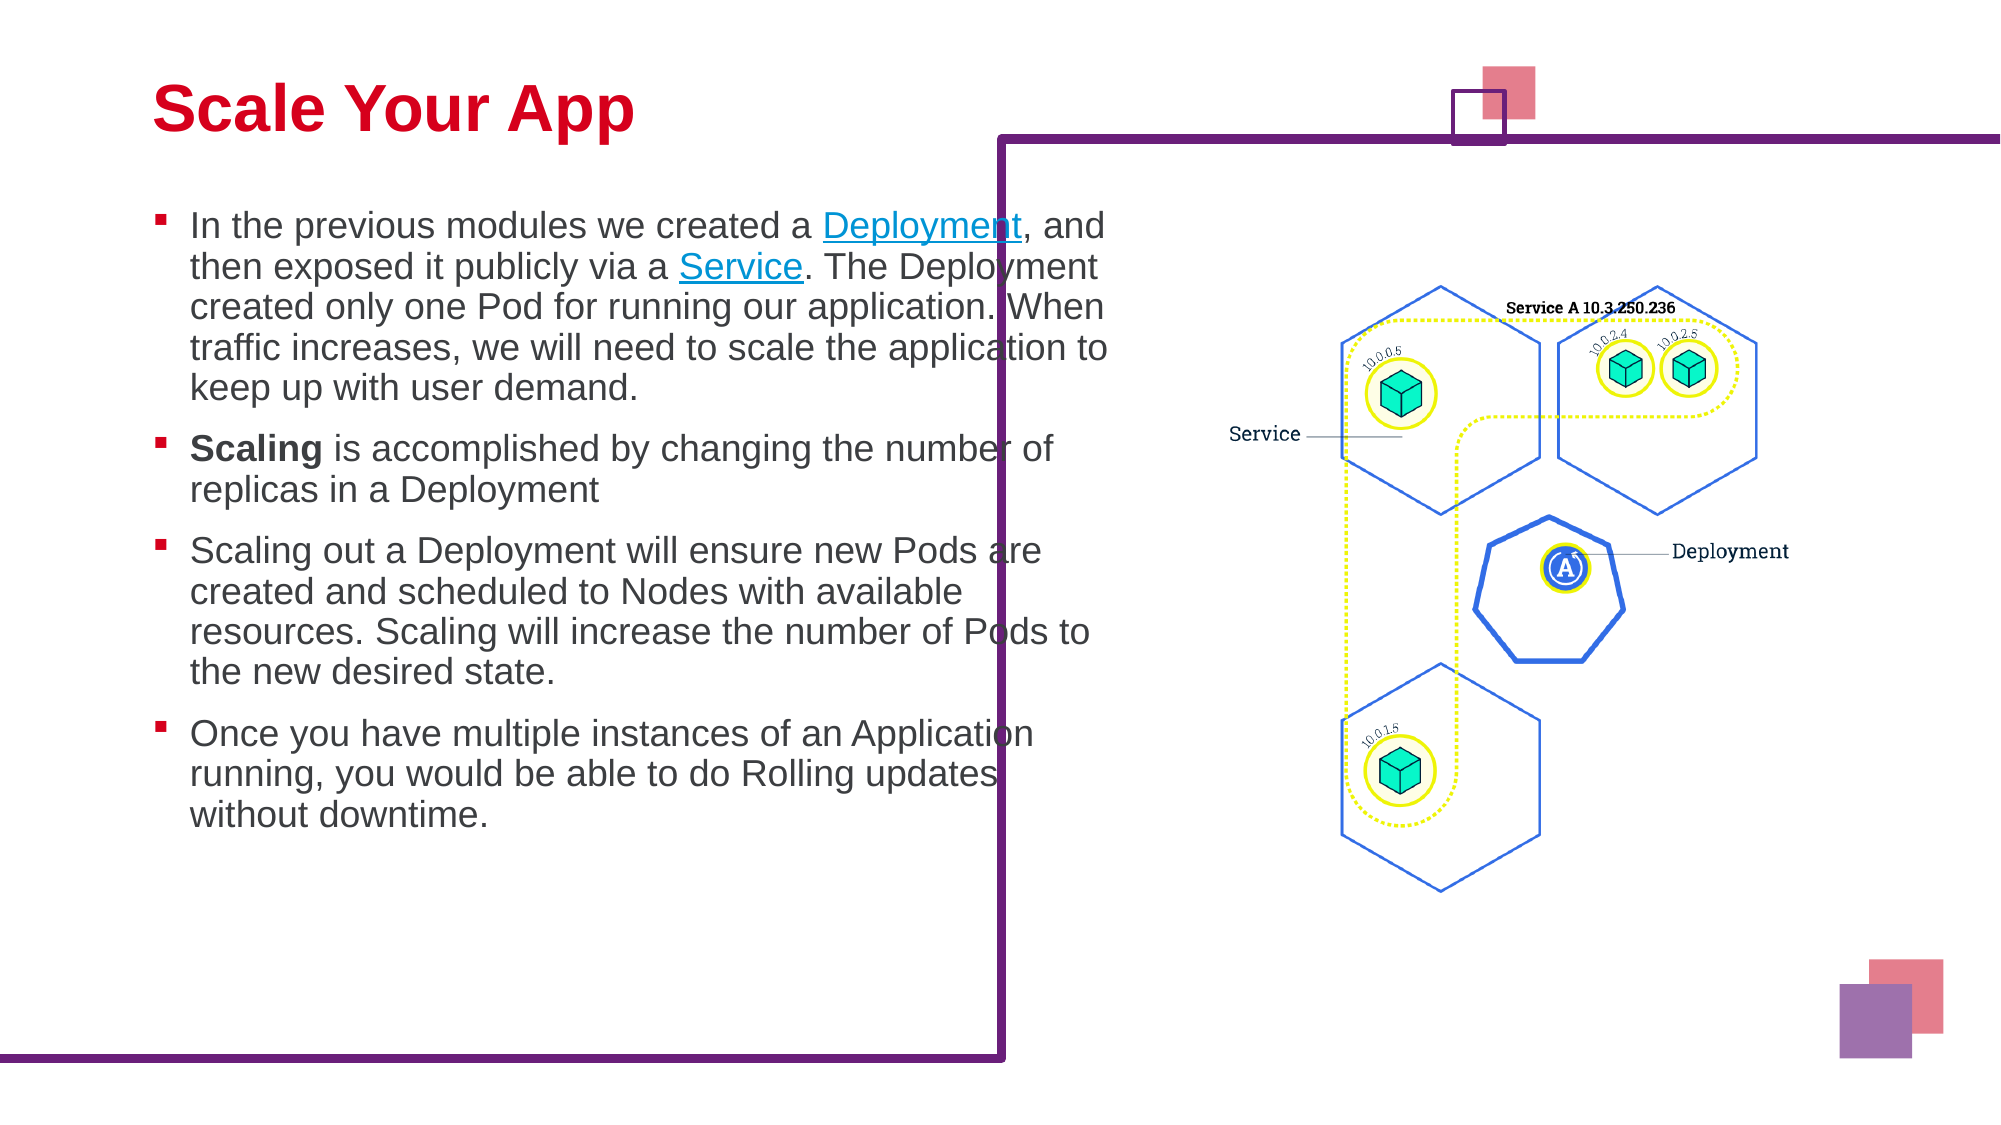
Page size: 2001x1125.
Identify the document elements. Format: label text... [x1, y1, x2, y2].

list In the previous modules we created a Deployment, and then exposed it publicly via a Service. The Deployment created only one Pod for running our application. When traffic increases, we will need to scale the application to keep up with user demand. Scaling is accomplished by changing the number of replicas in a Deployment Scaling out a Deployment will ensure new Pods are created and scheduled to Nodes with available resources. Scaling will increase the number of Pods to the new desired state. Once you have multiple instances of an Application running, you would be able to do Rolling updates without downtime. [137, 198, 1131, 959]
picture [1213, 256, 1850, 901]
title Scale Your App [137, 66, 1131, 155]
